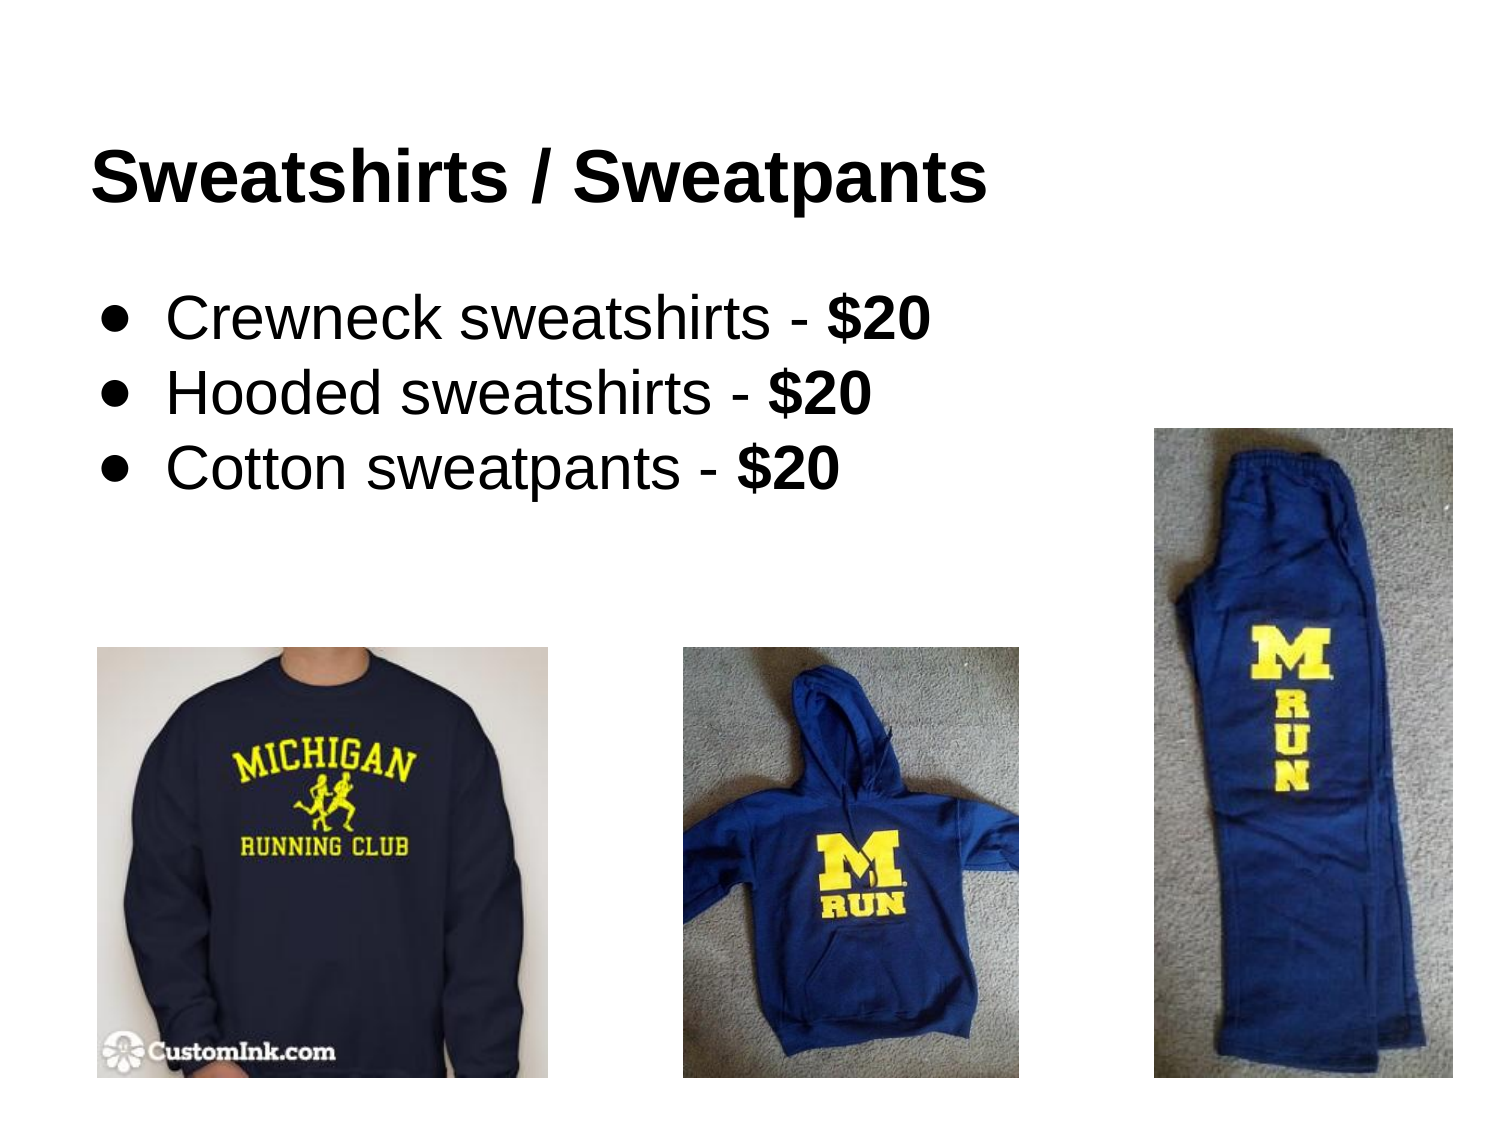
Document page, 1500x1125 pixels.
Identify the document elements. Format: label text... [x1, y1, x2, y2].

list Crewneck sweatshirts - $20 Hooded sweatshirts - $20 Cotton sweatpants - $20 [75, 262, 1425, 931]
picture [683, 646, 1019, 1078]
title Sweatshirts / Sweatpants [75, 14, 1425, 233]
picture [1153, 428, 1453, 1078]
picture [97, 646, 548, 1078]
